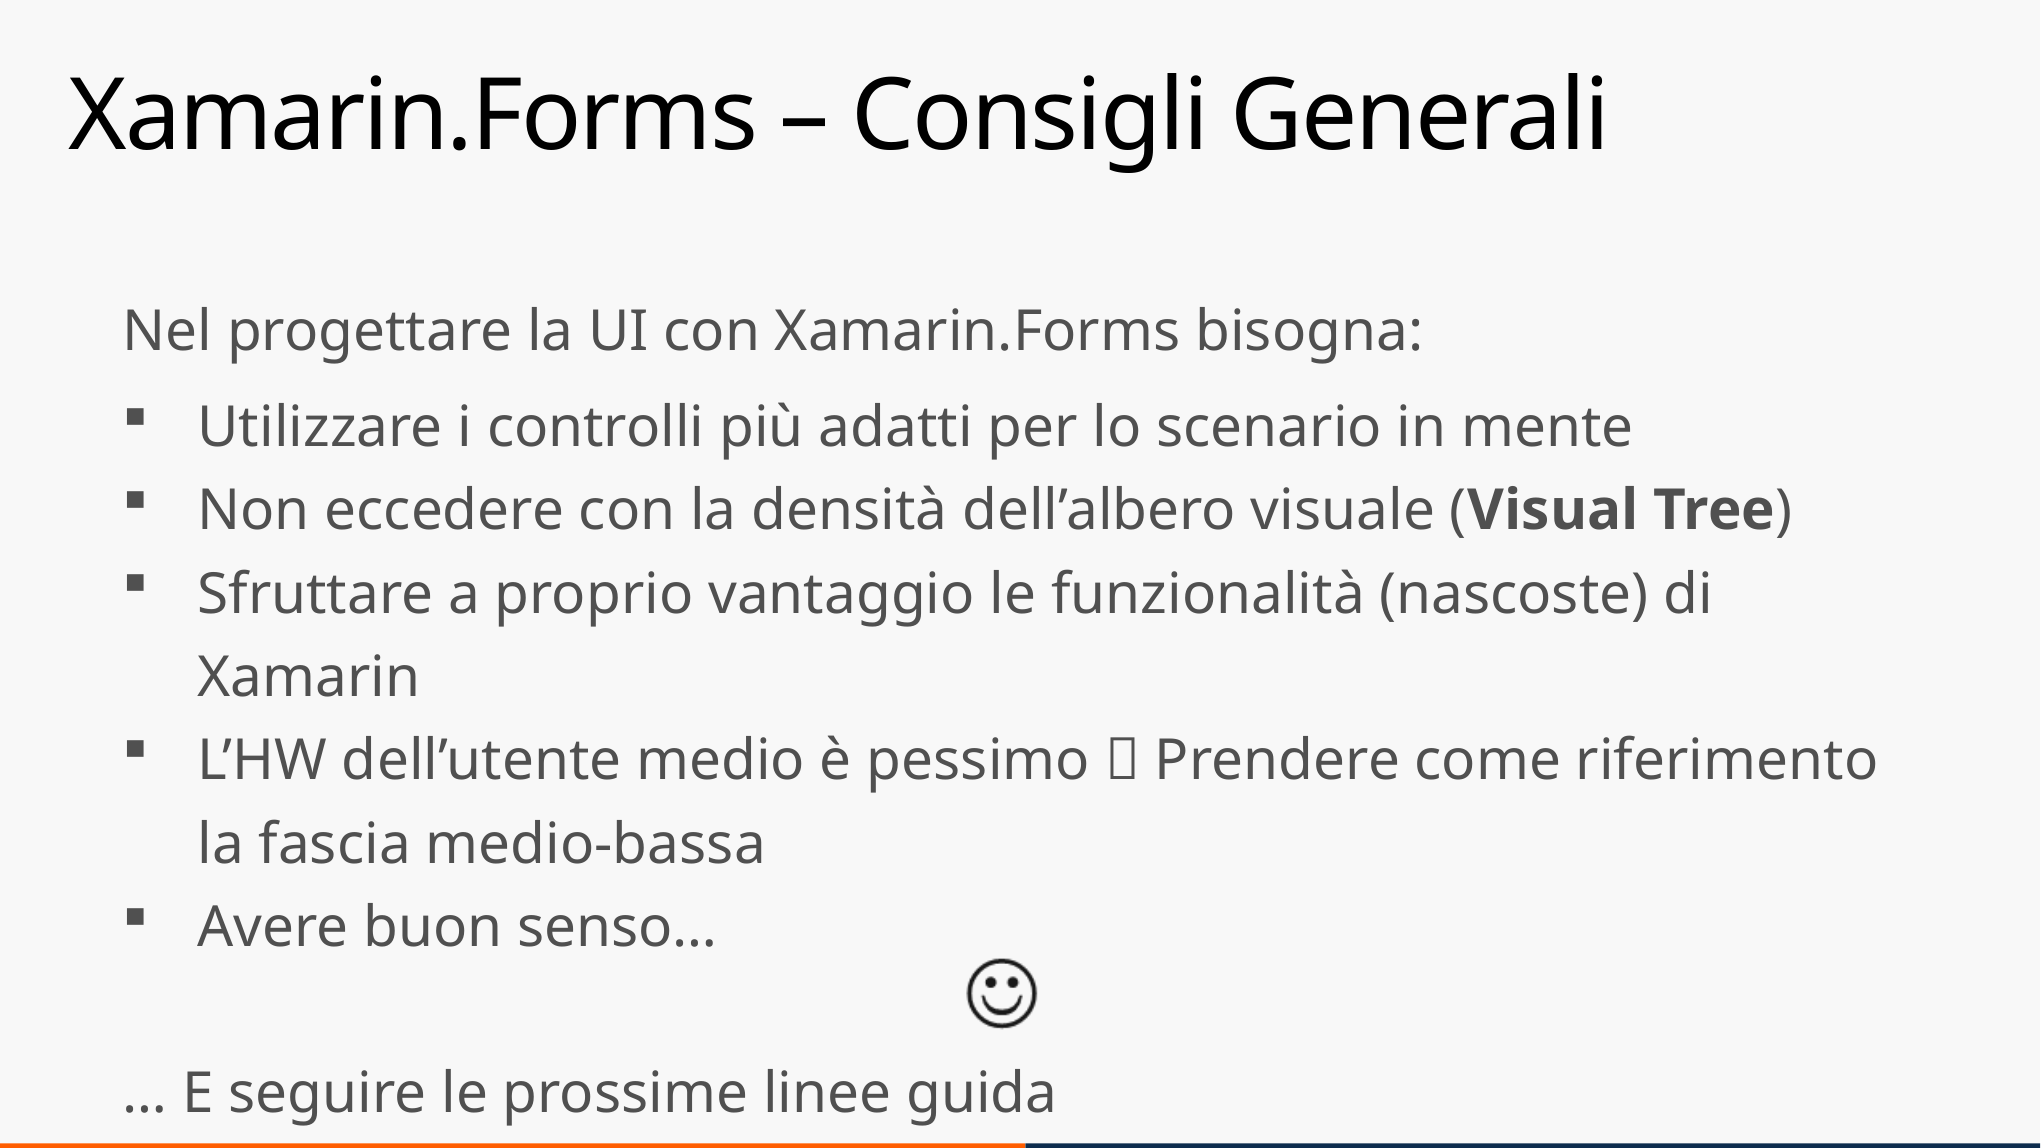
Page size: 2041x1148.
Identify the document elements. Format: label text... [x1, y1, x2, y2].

picture [909, 911, 1096, 1102]
text_box Nel progettare la UI con Xamarin.Forms bisogna: Utilizzare i controlli più adatti per lo scenario in mente Non eccedere con la densità dell’albero visuale (Visual Tree) Sfruttare a proprio vantaggio le funzionalità (nascoste) di Xamarin L’HW dell’utente medio è pessimo  Prendere come riferimento la fascia medio-bassa Avere buon senso… … E seguire le prossime linee guida [119, 278, 1933, 1125]
title Xamarin.Forms – Consigli Generali [45, 48, 1996, 199]
